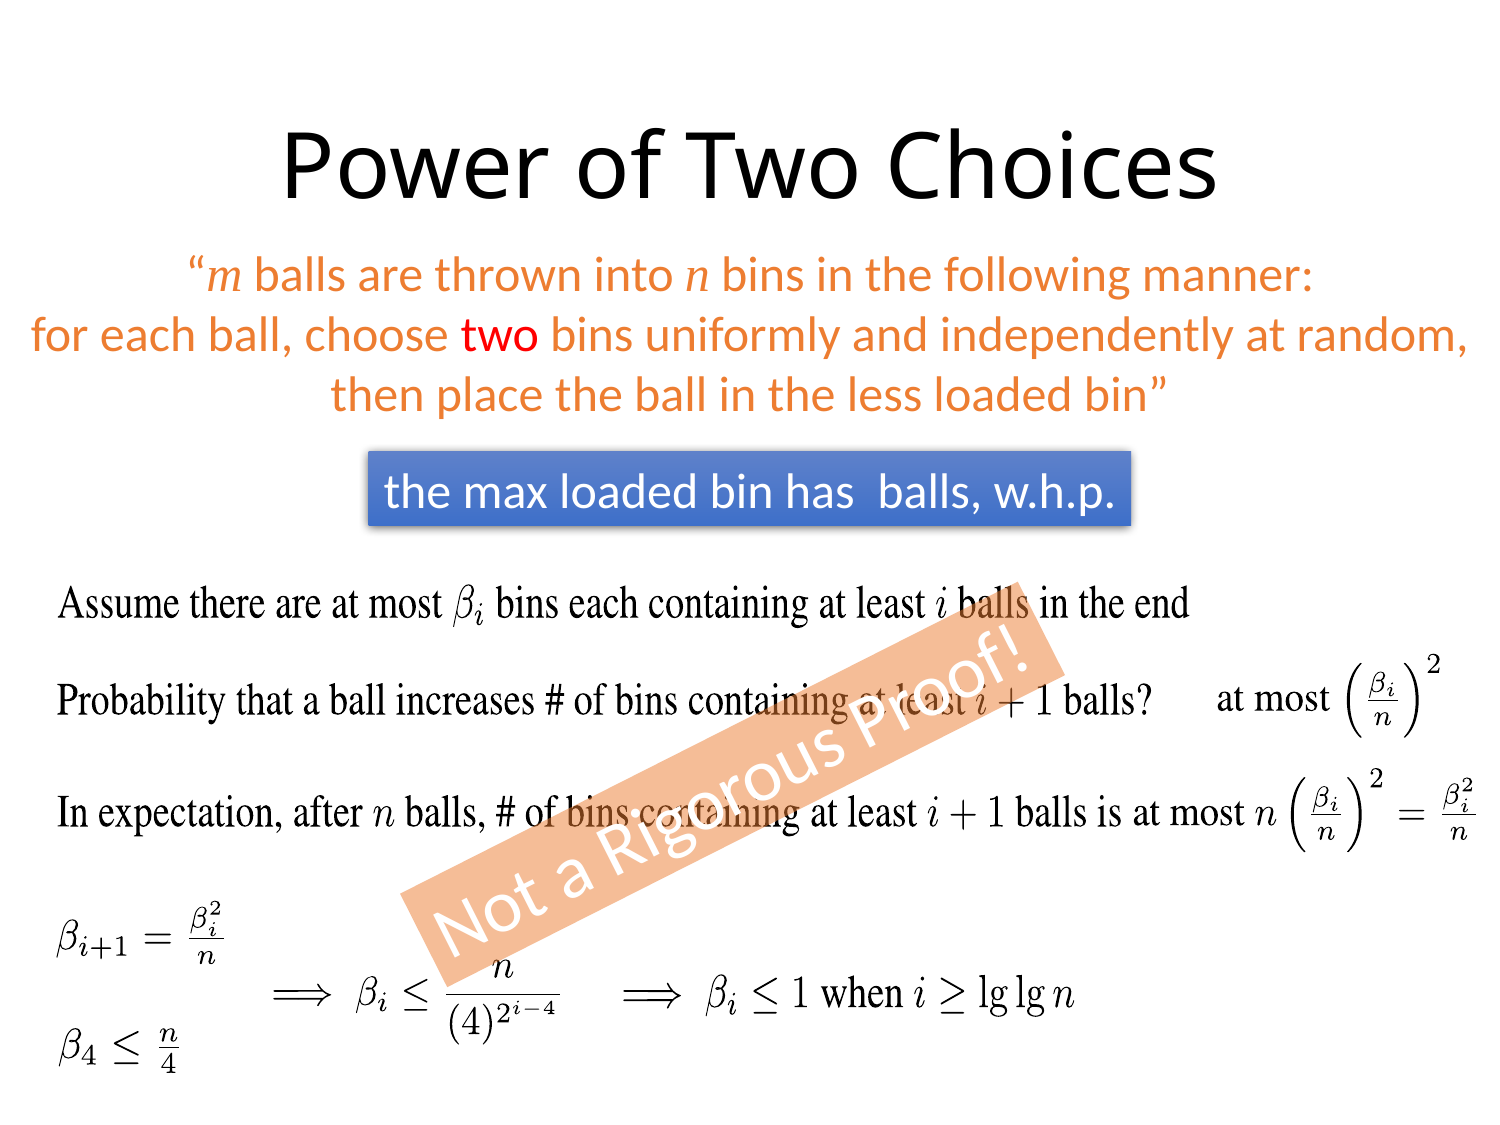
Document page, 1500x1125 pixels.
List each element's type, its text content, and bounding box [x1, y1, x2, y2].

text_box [1217, 653, 1440, 738]
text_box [58, 1028, 179, 1073]
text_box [1133, 768, 1476, 853]
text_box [56, 900, 224, 965]
text_box Not a Rigorous Proof! [817, 629, 1066, 683]
title Power of Two Choices [103, 59, 1397, 234]
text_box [623, 974, 1075, 1017]
text_box Not a Rigorous Proof! [400, 837, 745, 959]
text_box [57, 795, 1121, 837]
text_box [57, 683, 1151, 725]
text_box Not a Rigorous Proof! [595, 725, 967, 795]
text_box “m balls are thrown into n bins in the following manner: for each ball, choose two bins uniformly and independently at random, then place the ball in the less loaded bin” [15, 234, 1484, 430]
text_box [273, 959, 560, 1045]
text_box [57, 584, 1190, 629]
